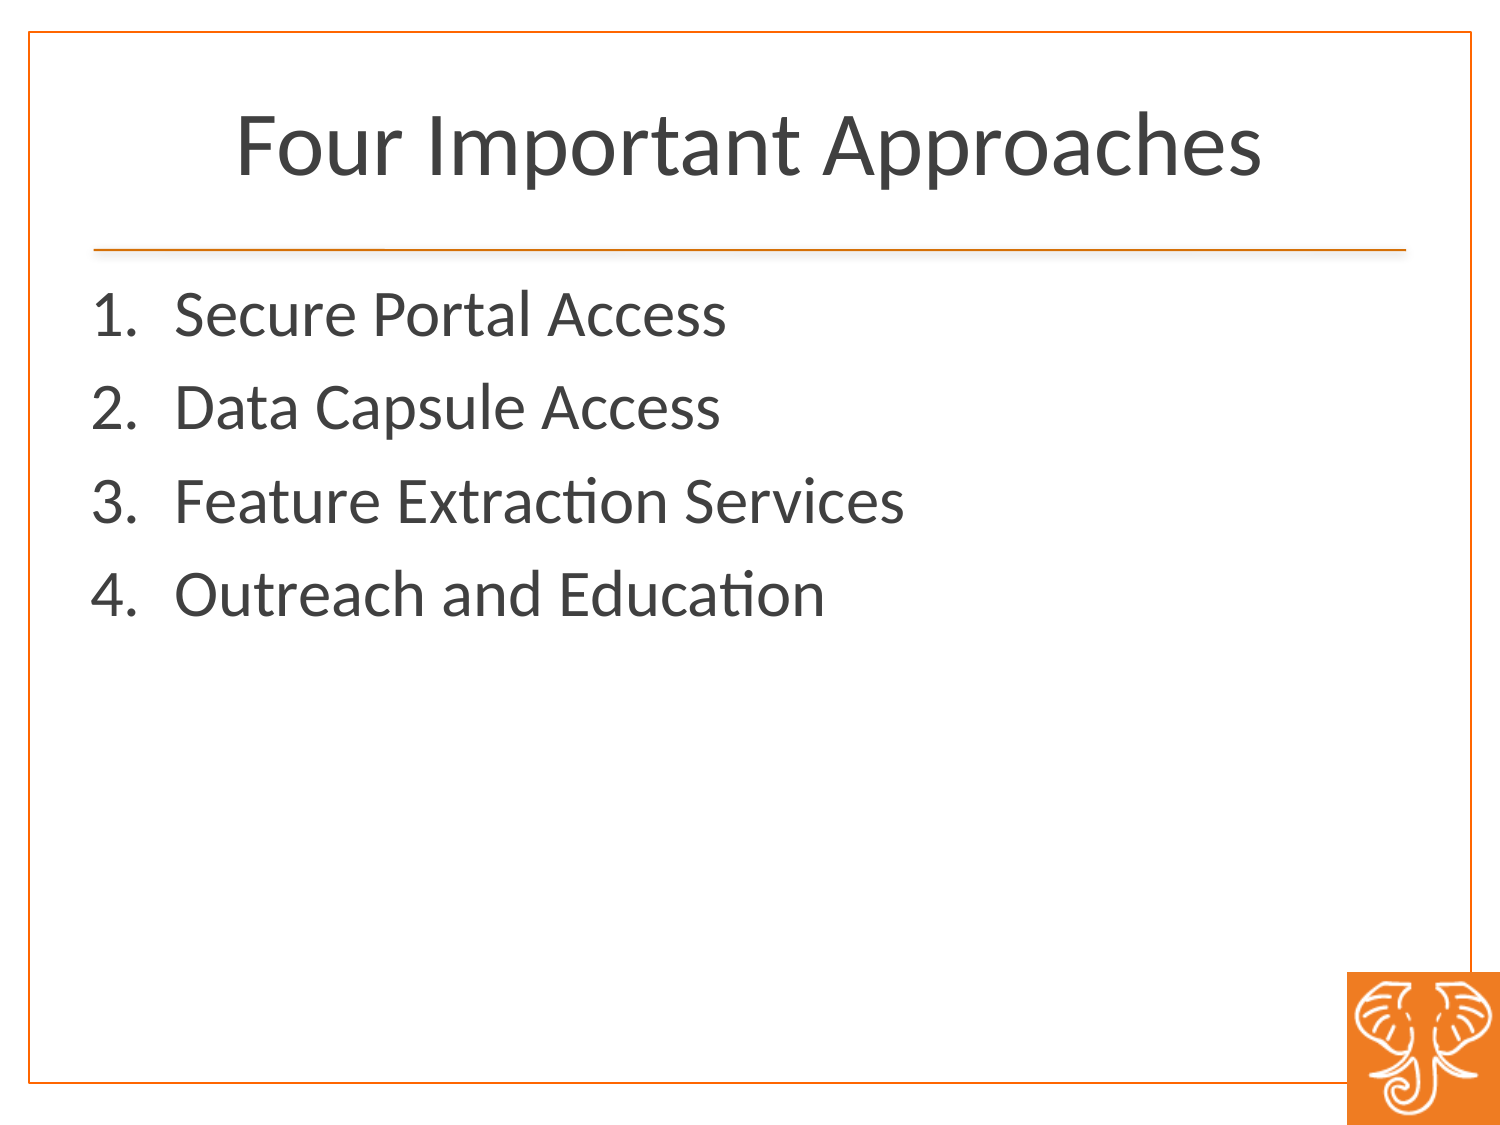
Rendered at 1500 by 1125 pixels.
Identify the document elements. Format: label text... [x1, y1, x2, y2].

title Four Important Approaches [75, 45, 1425, 233]
picture [1347, 972, 1500, 1125]
list Secure Portal Access Data Capsule Access Feature Extraction Services Outreach and Education [75, 262, 1425, 1066]
